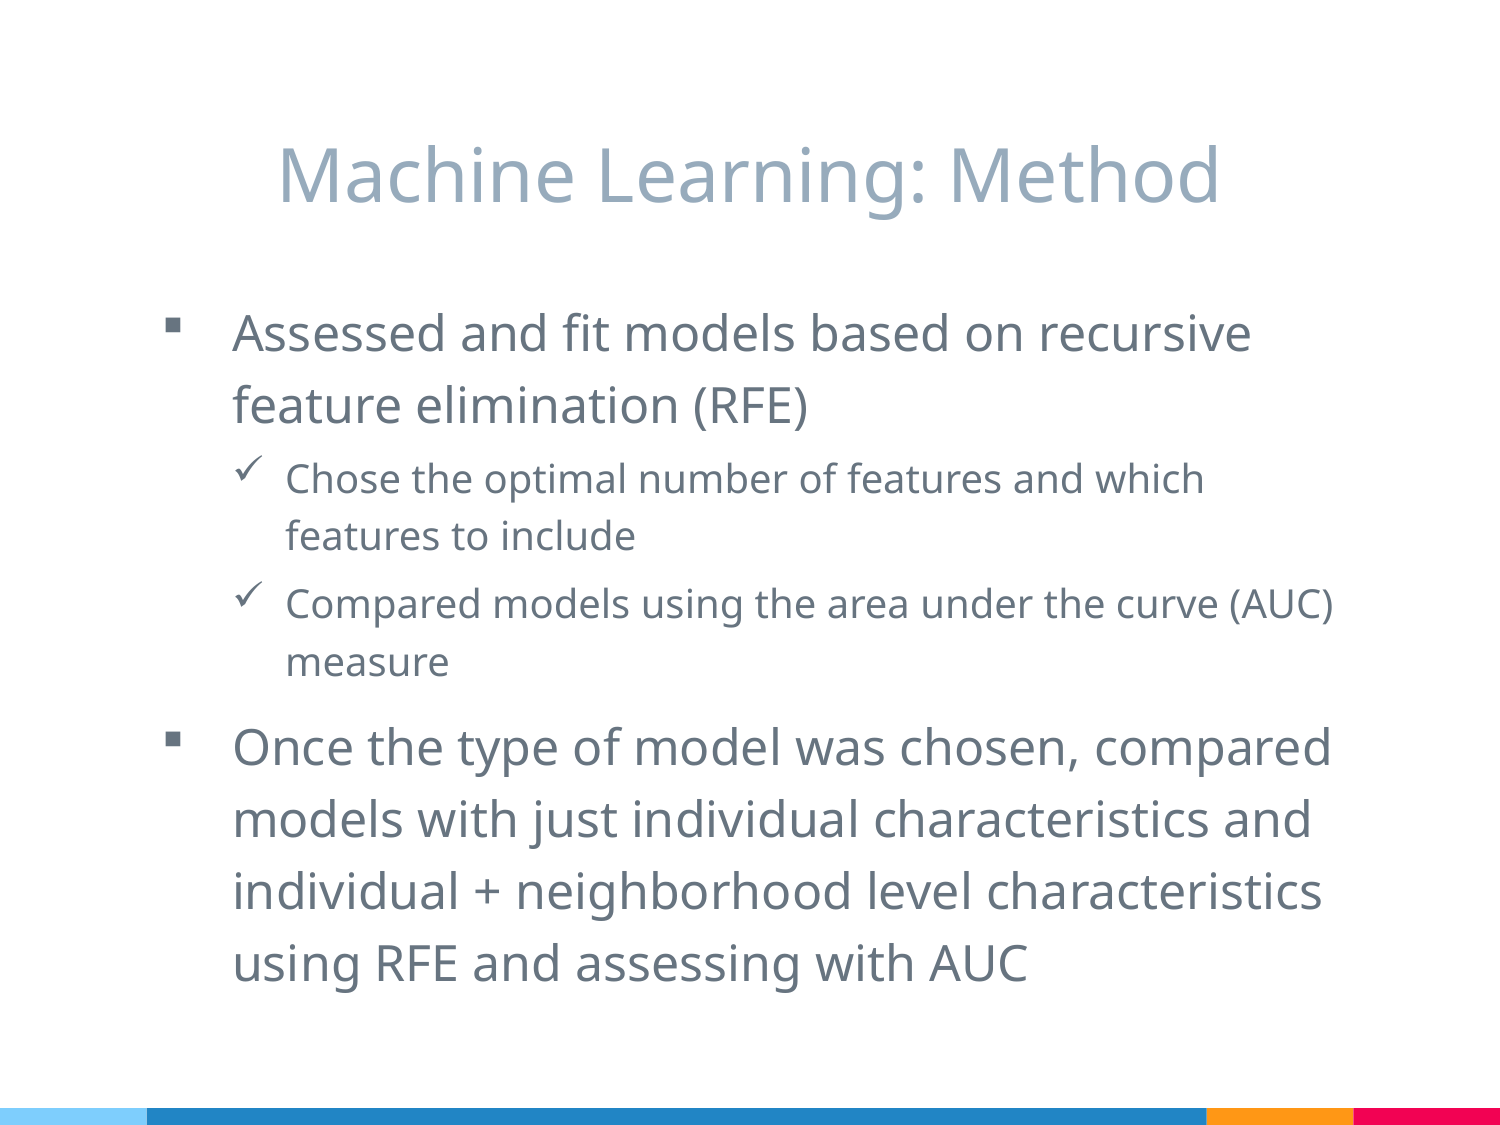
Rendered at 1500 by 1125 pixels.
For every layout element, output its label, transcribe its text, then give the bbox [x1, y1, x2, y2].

list Assessed and fit models based on recursive feature elimination (RFE) Chose the optimal number of features and which features to include Compared models using the area under the curve (AUC) measure Once the type of model was chosen, compared models with just individual characteristics and individual + neighborhood level characteristics using RFE and assessing with AUC [146, 275, 1354, 1052]
title Machine Learning: Method [146, 45, 1354, 233]
